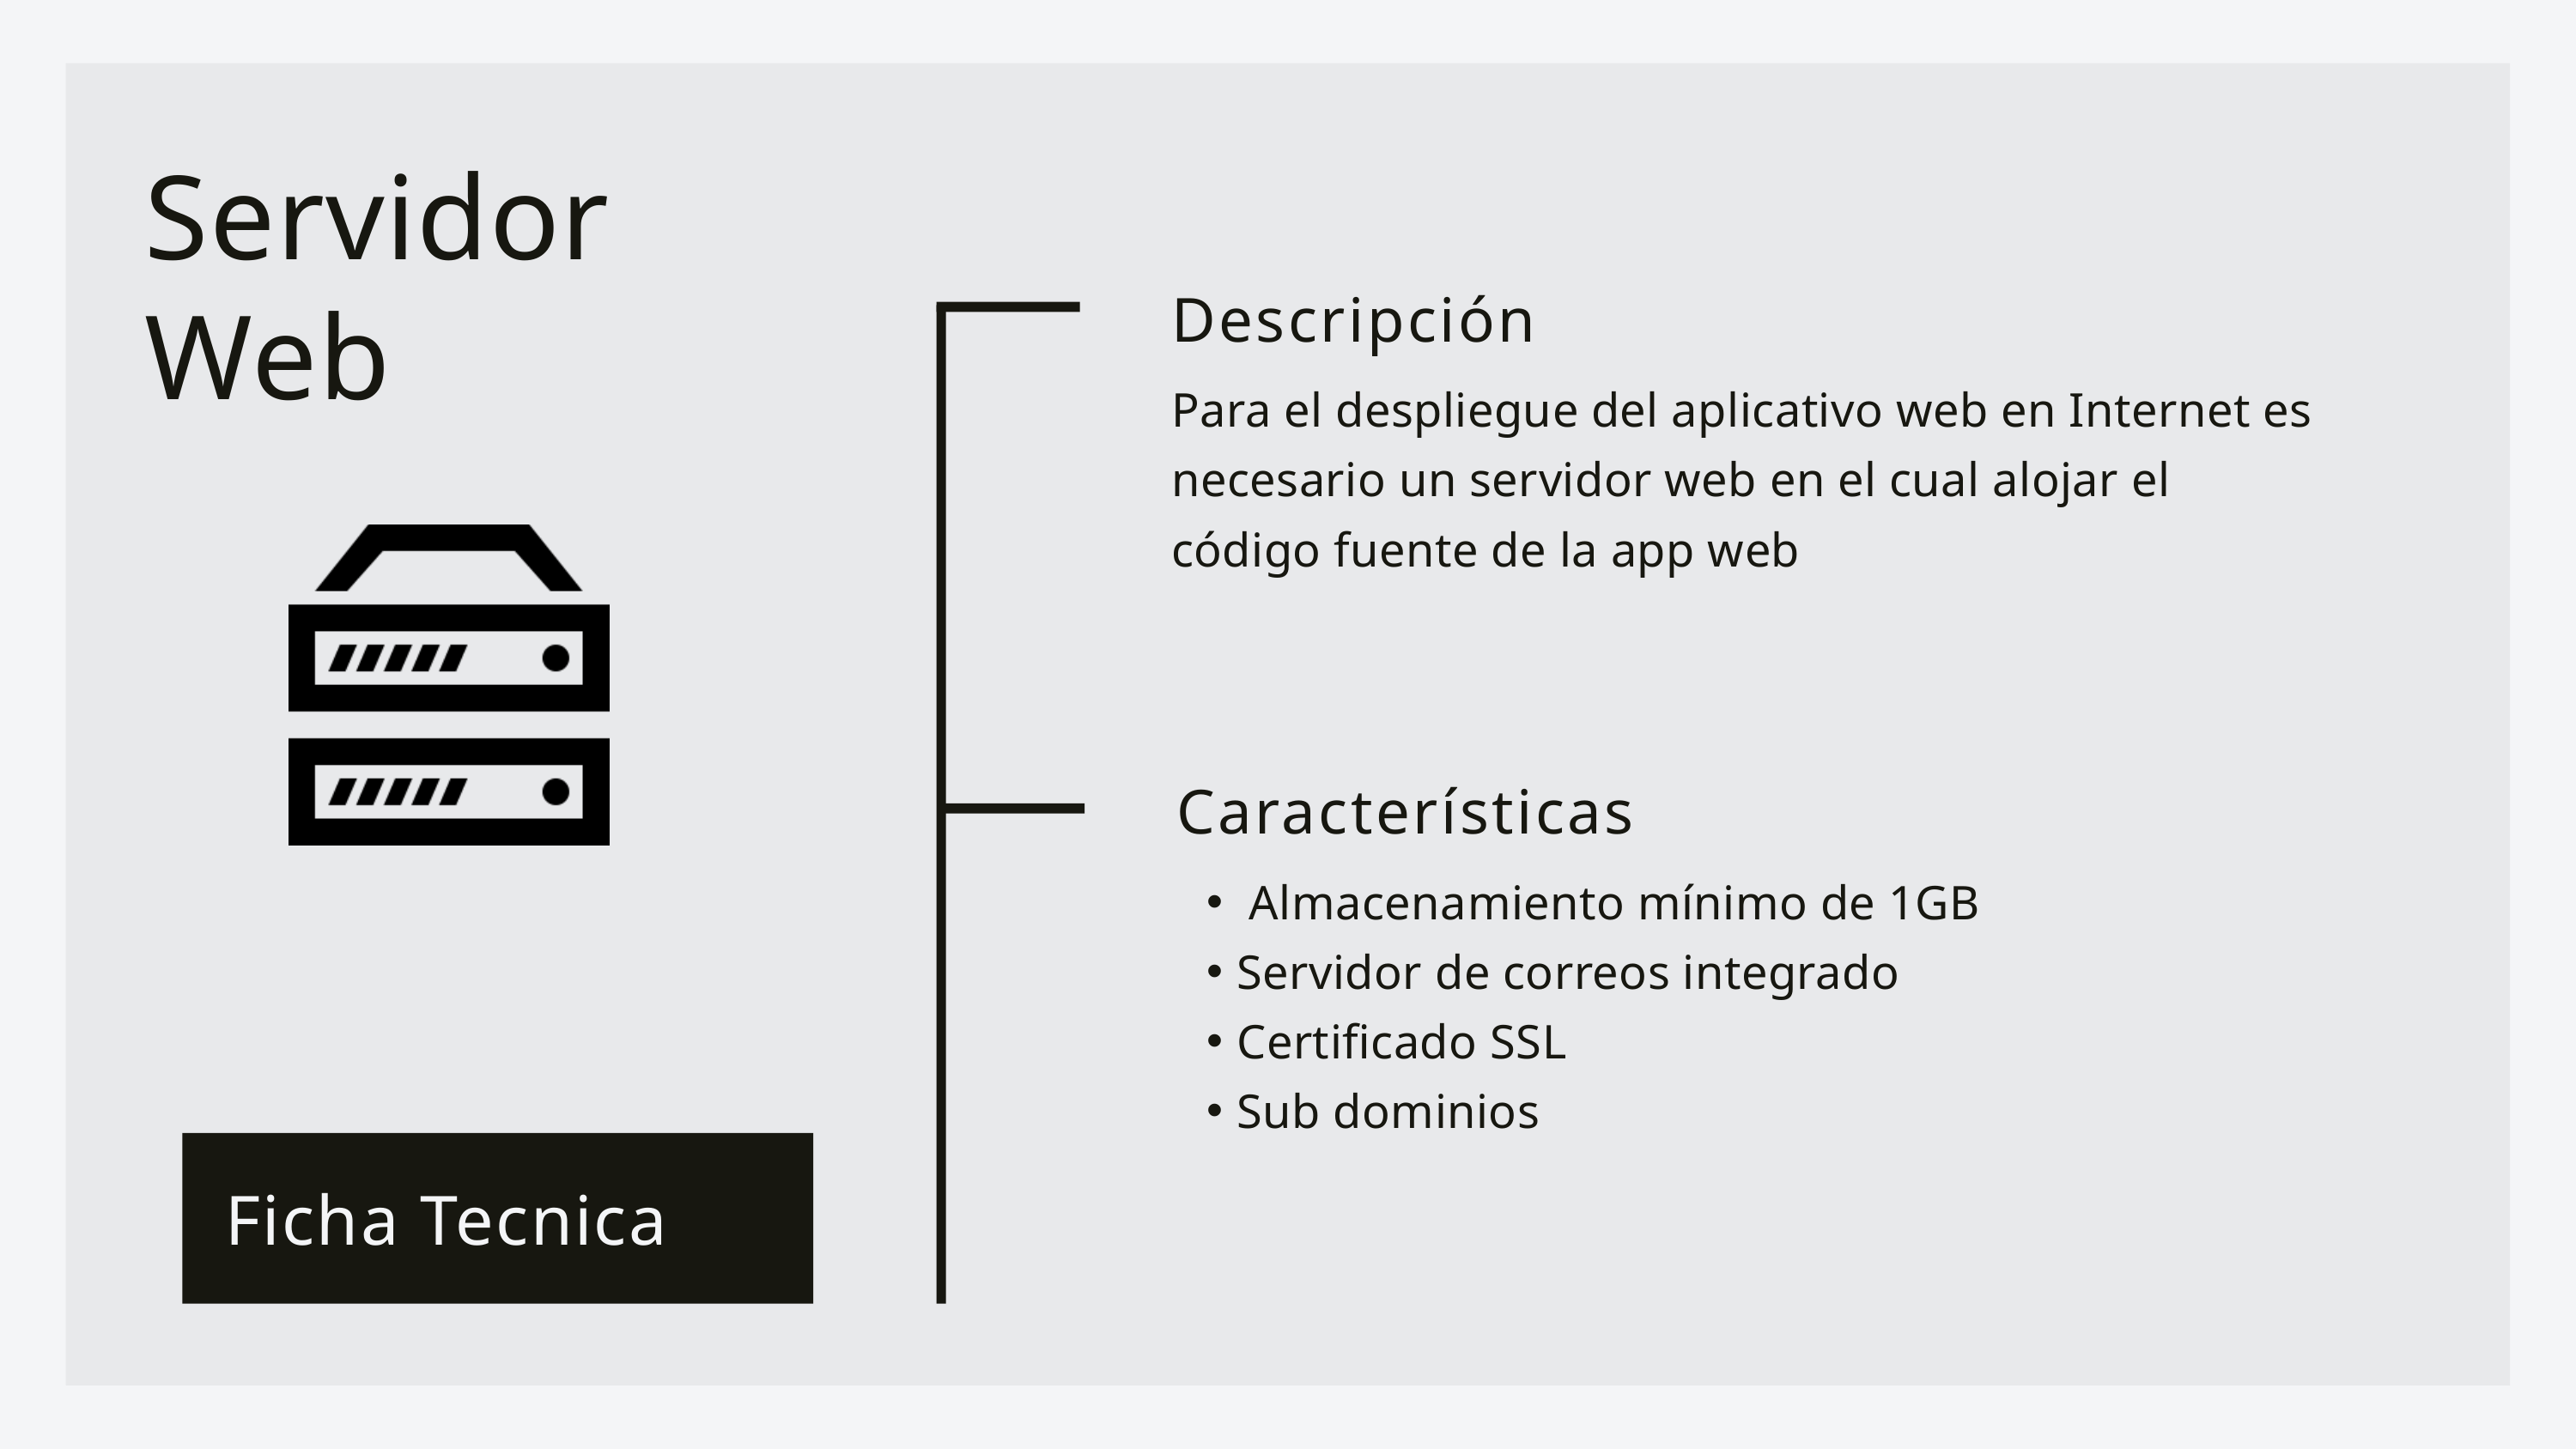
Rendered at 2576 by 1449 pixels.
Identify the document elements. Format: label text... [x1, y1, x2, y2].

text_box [182, 1132, 814, 1304]
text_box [940, 767, 2383, 1134]
text_box Servidor Web [144, 143, 776, 423]
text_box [936, 275, 2379, 572]
picture [288, 524, 610, 846]
text_box [65, 63, 2511, 1385]
text_box [936, 579, 946, 1304]
